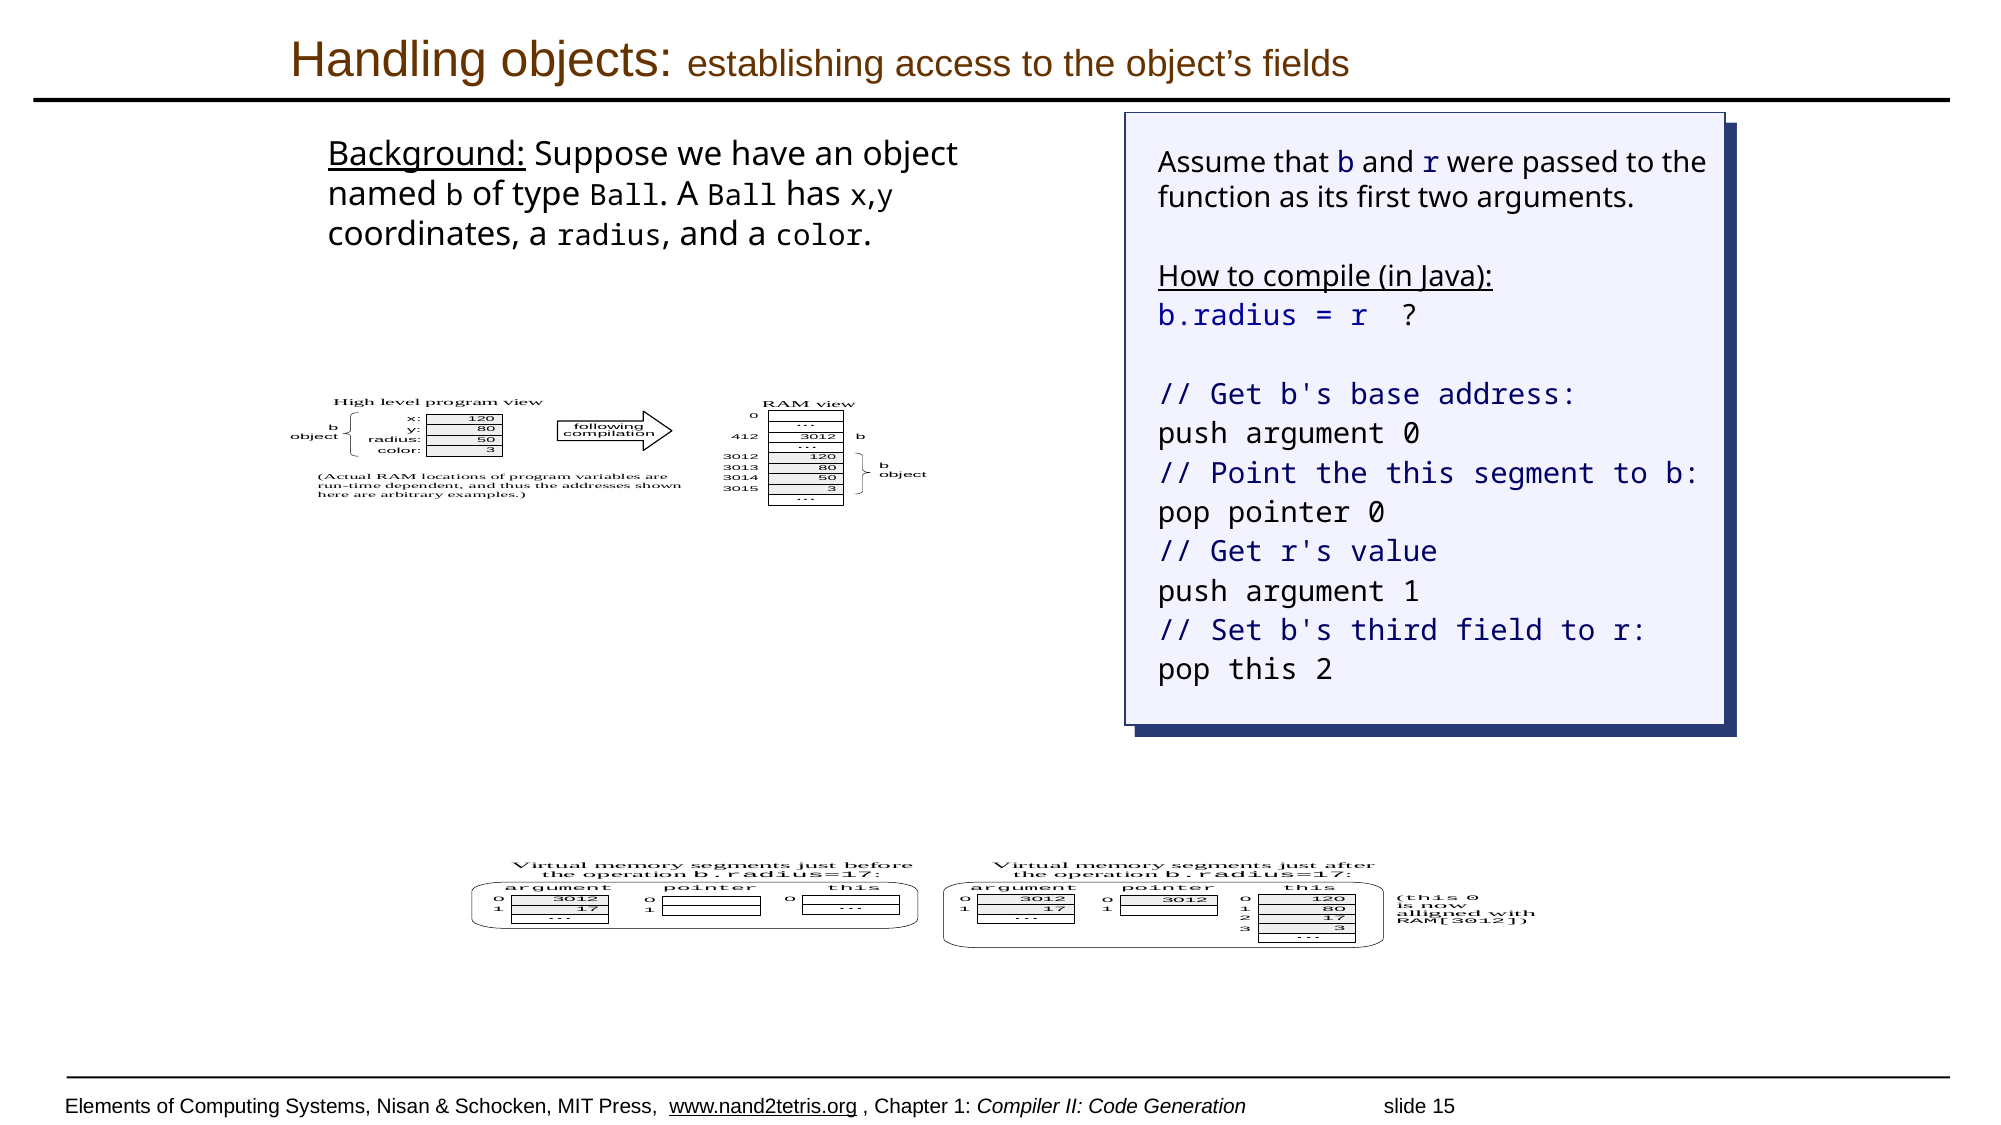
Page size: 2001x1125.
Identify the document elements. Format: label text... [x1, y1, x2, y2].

text_box Background: Suppose we have an object named b of type Ball. A Ball has x,y coordinates, a radius, and a color. [312, 124, 1013, 255]
text_box Assume that b and r were passed to the function as its first two arguments. How to compile (in Java): b.radius = r ? // Get b's base address: push argument 0 // Point the this segment to b: pop pointer 0 // Get r's value push argument 1 // Set b's third field to r: pop this 2 [1124, 112, 1725, 725]
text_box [462, 762, 1550, 1080]
text_box Handling objects: establishing access to the object’s fields [274, 12, 1713, 100]
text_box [249, 312, 1101, 660]
